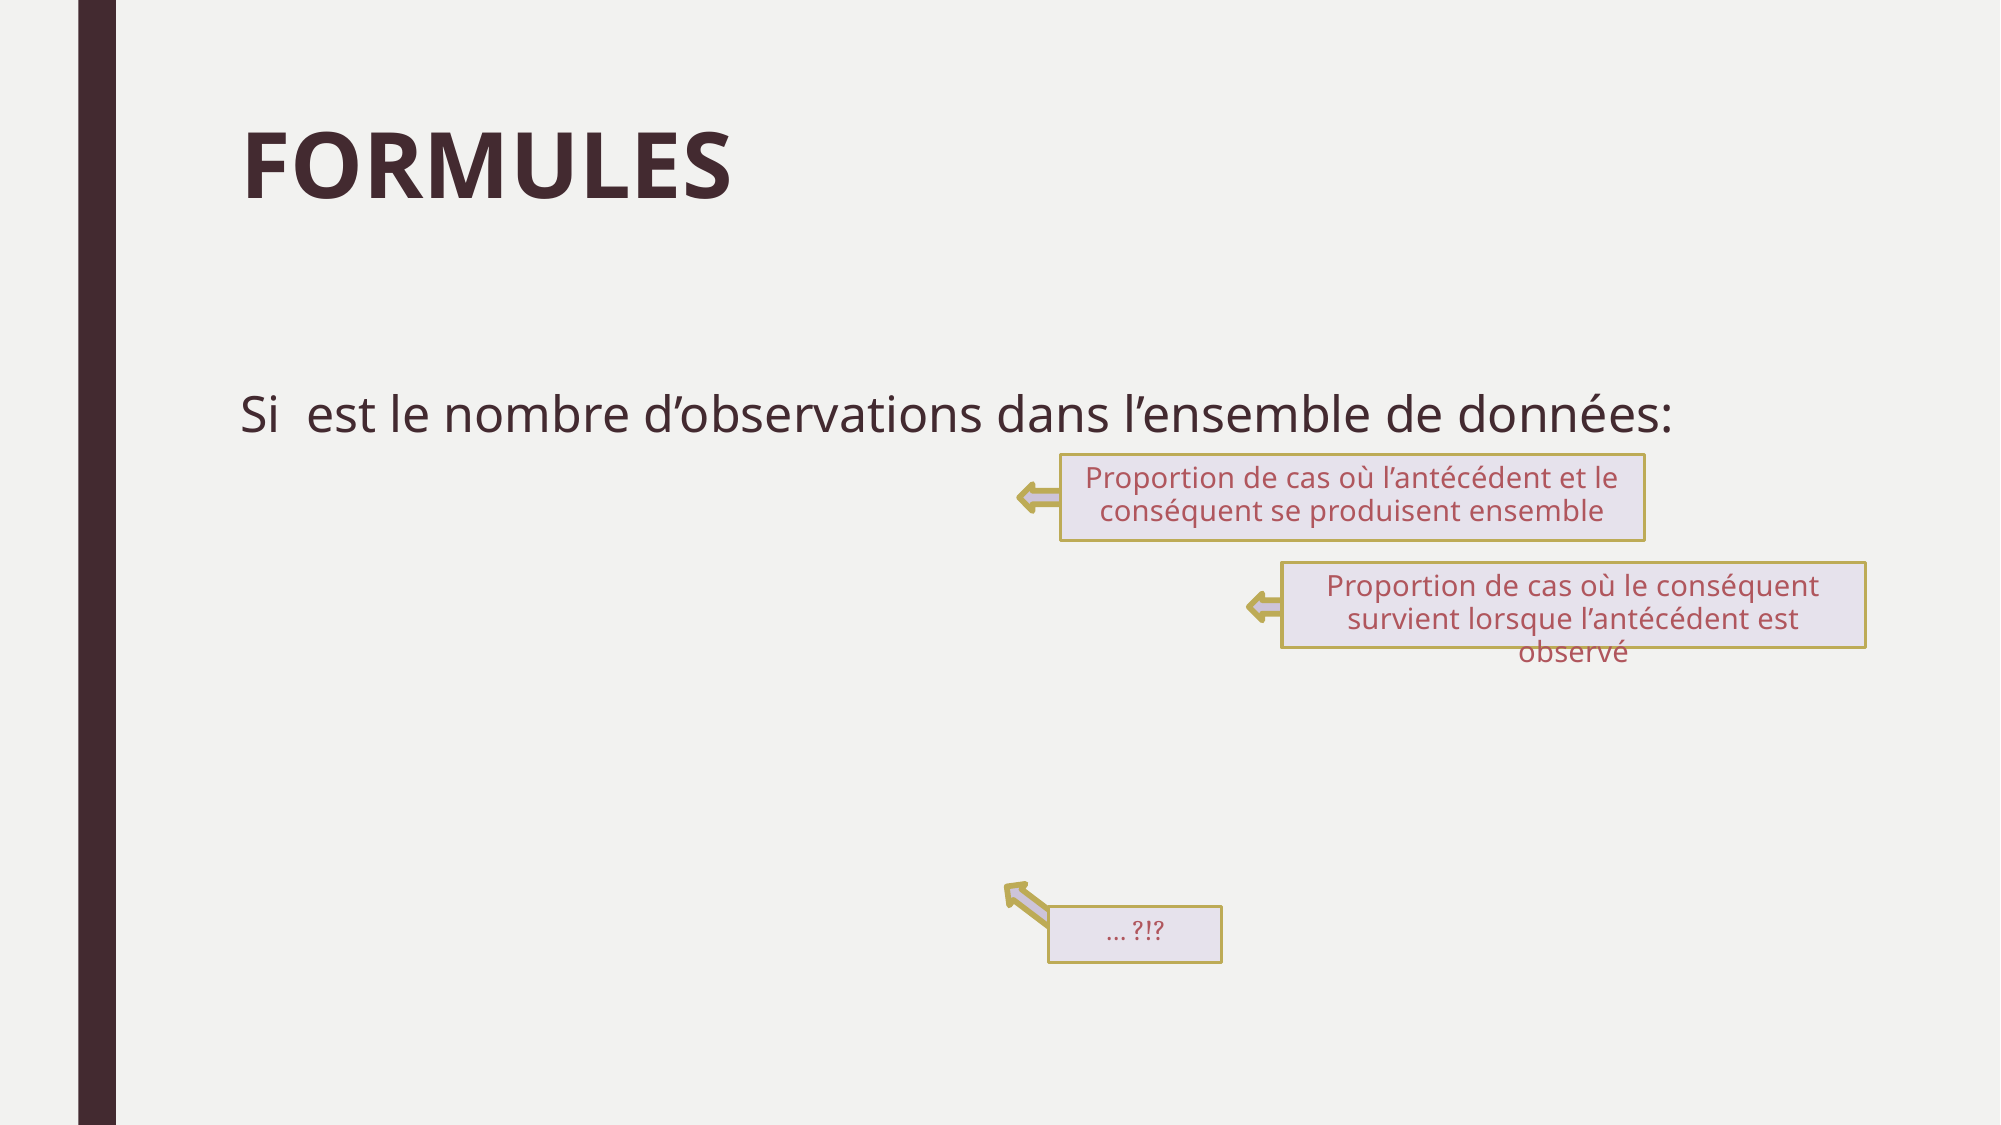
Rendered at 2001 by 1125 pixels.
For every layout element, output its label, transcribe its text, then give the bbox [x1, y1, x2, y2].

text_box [1019, 454, 1645, 541]
title FORMULES [225, 112, 1800, 357]
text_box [1248, 562, 1866, 648]
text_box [999, 892, 1222, 963]
